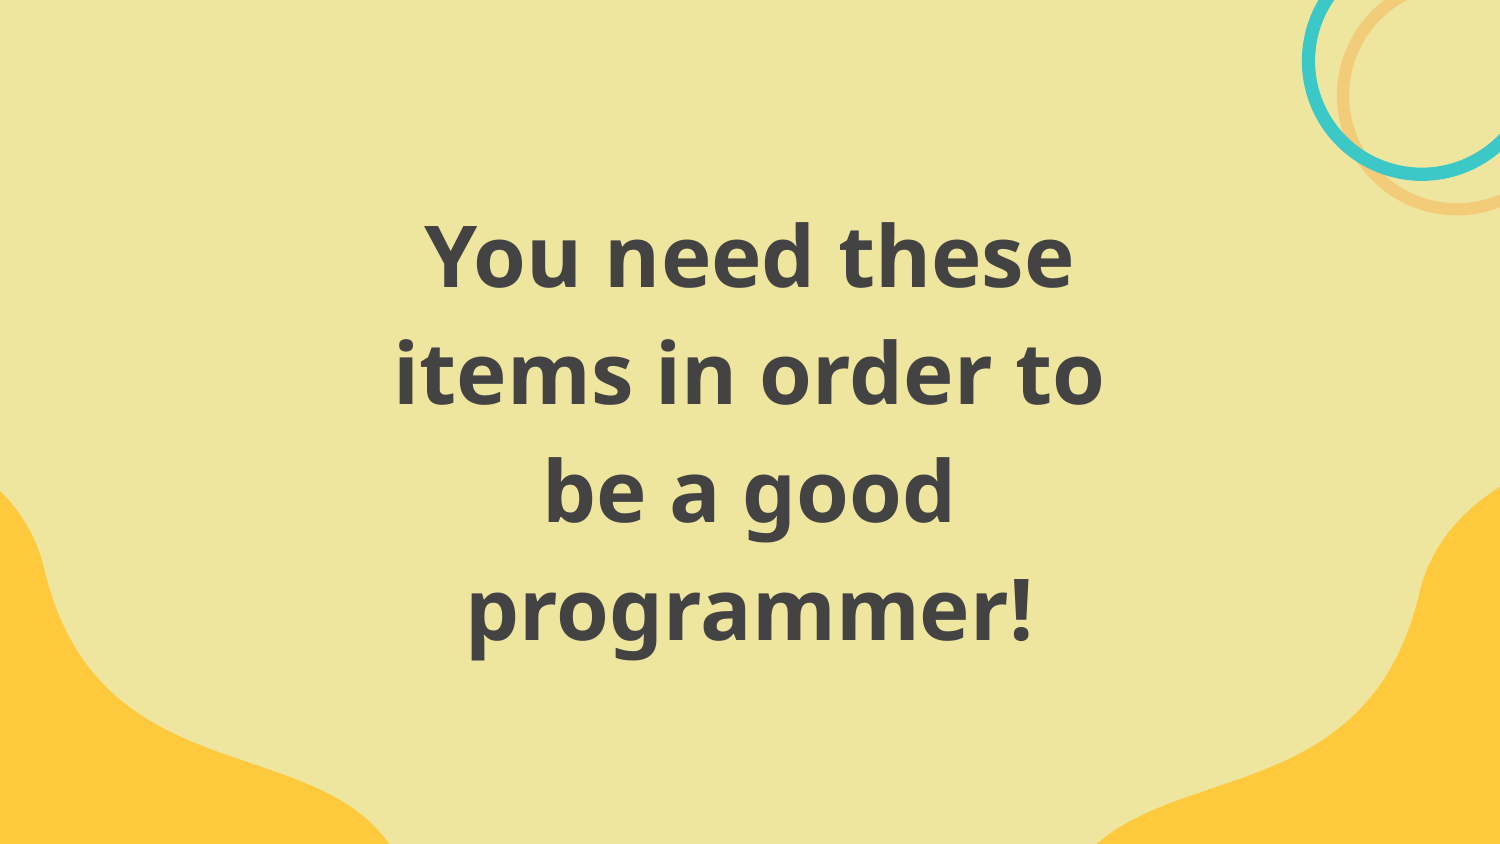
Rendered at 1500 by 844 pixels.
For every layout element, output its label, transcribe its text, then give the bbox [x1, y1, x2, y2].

text_box You need these items in order to be a good programmer! [318, 253, 1182, 591]
